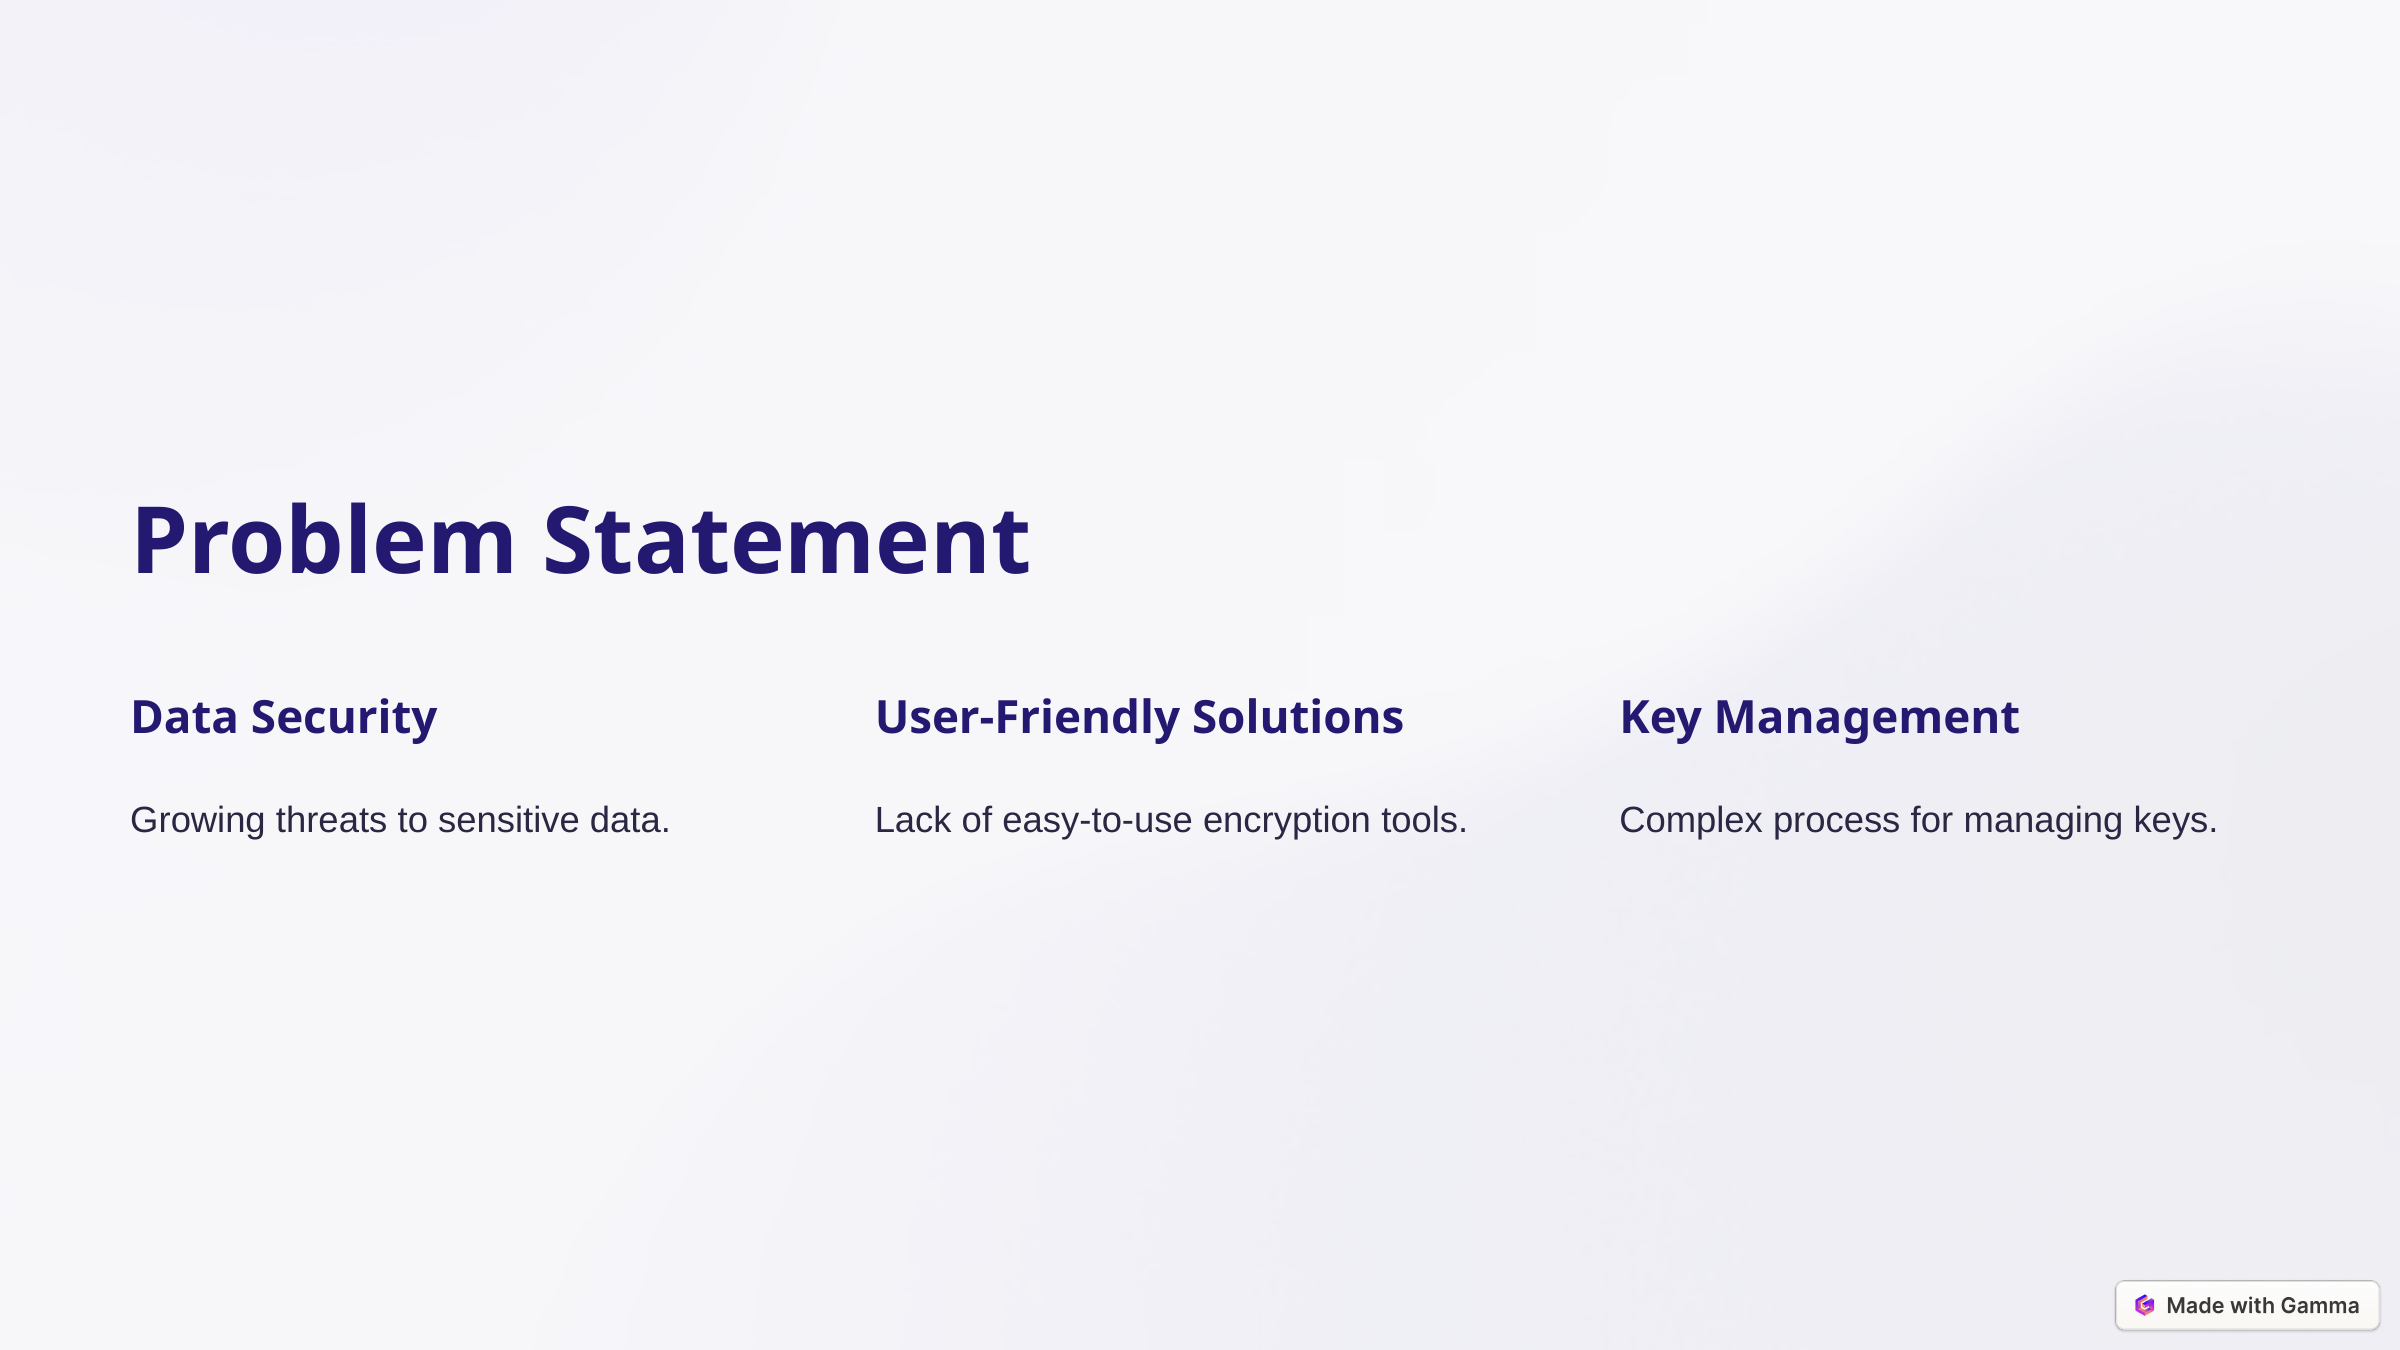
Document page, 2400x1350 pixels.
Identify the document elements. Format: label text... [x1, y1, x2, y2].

text_box Lack of easy-to-use encryption tools. [874, 780, 1528, 841]
text_box User-Friendly Solutions [874, 685, 1386, 744]
text_box Complex process for managing keys. [1619, 780, 2272, 841]
text_box Key Management [1619, 685, 2085, 744]
text_box Problem Statement [130, 476, 1061, 593]
picture [2106, 1271, 2389, 1339]
text_box Data Security [130, 685, 596, 744]
text_box Growing threats to sensitive data. [130, 780, 783, 841]
